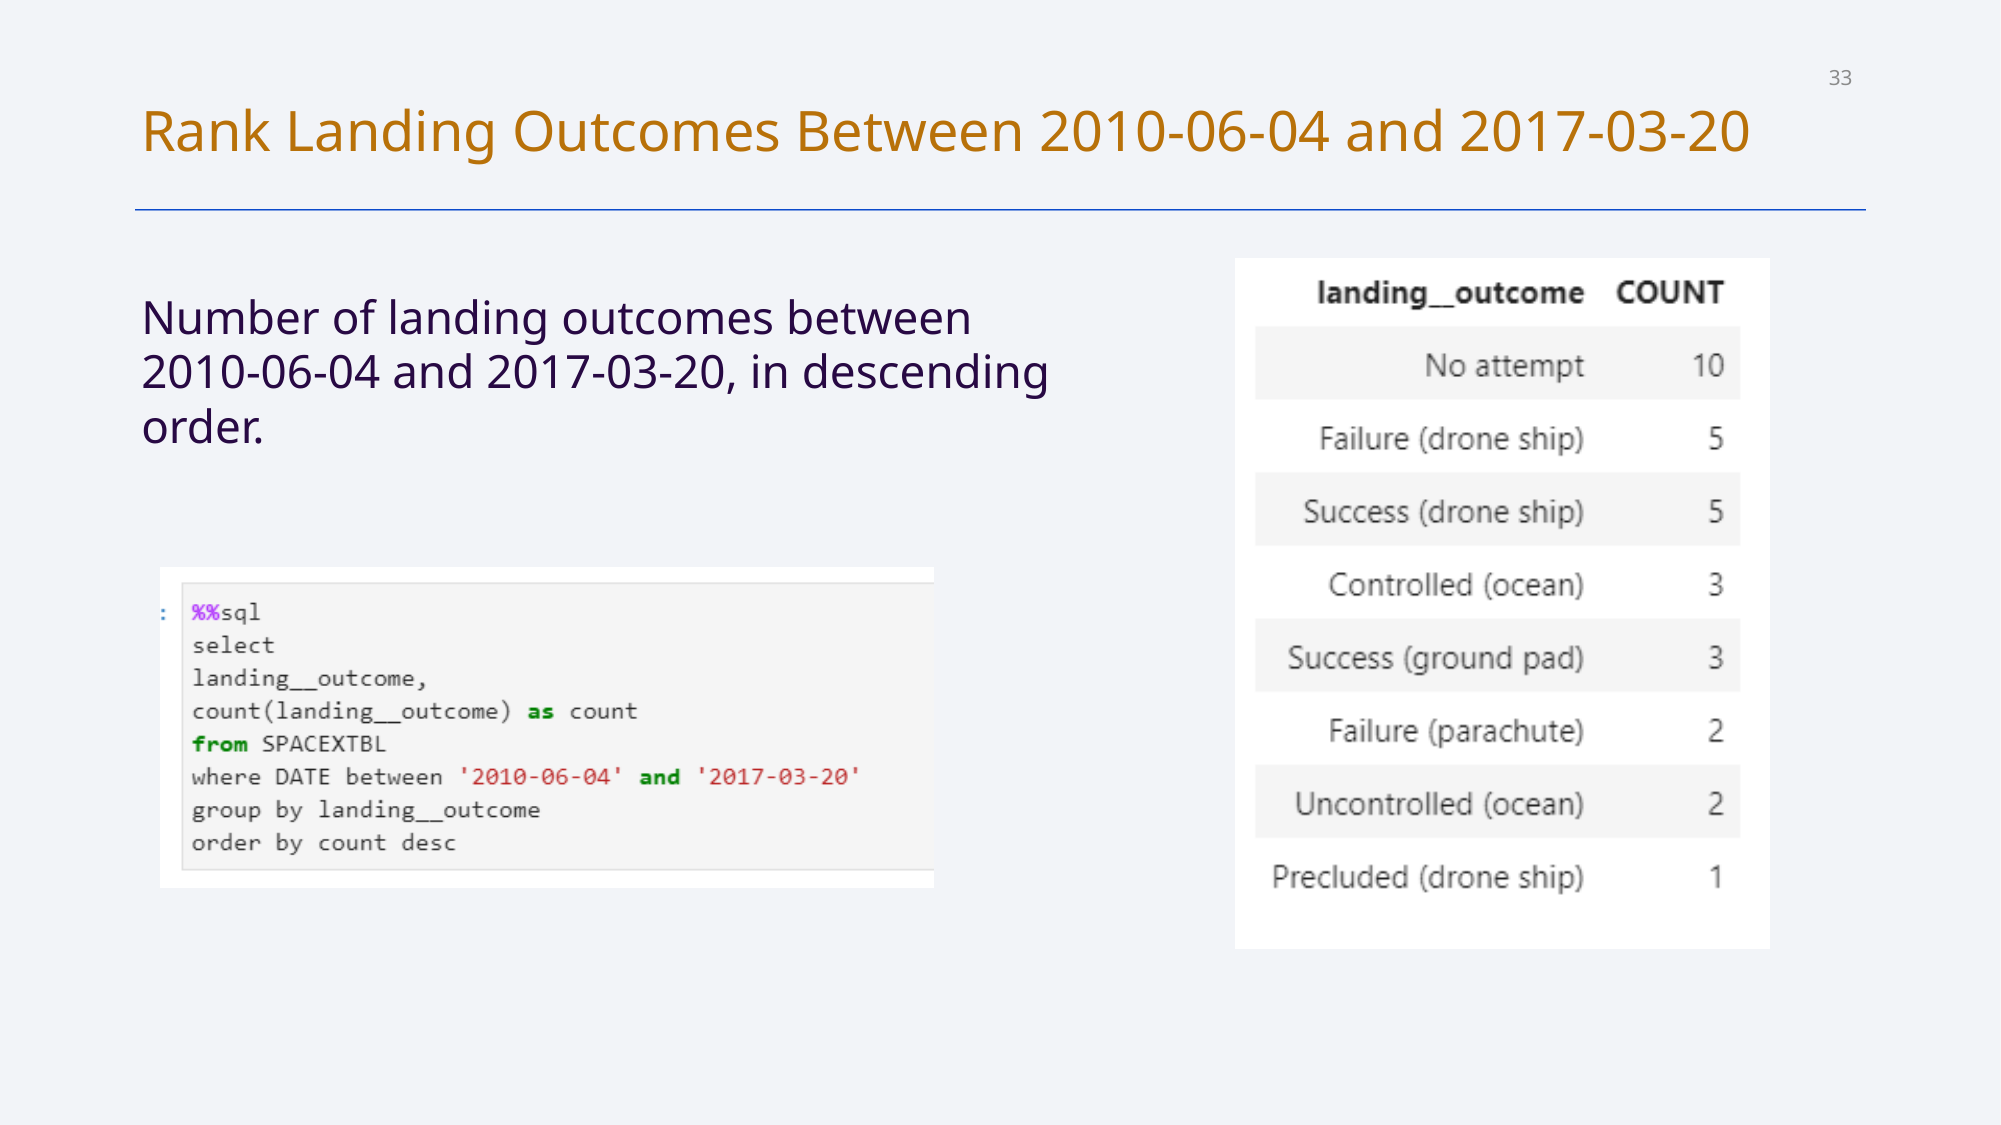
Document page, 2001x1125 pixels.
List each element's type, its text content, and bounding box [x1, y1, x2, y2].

slide_number 33 [1717, 52, 1868, 105]
picture [0, 0, 2001, 1125]
list Number of landing outcomes between 2010-06-04 and 2017-03-20, in descending order. [126, 280, 1068, 461]
text_box Rank Landing Outcomes Between 2010-06-04 and 2017-03-20 [126, 88, 1852, 179]
